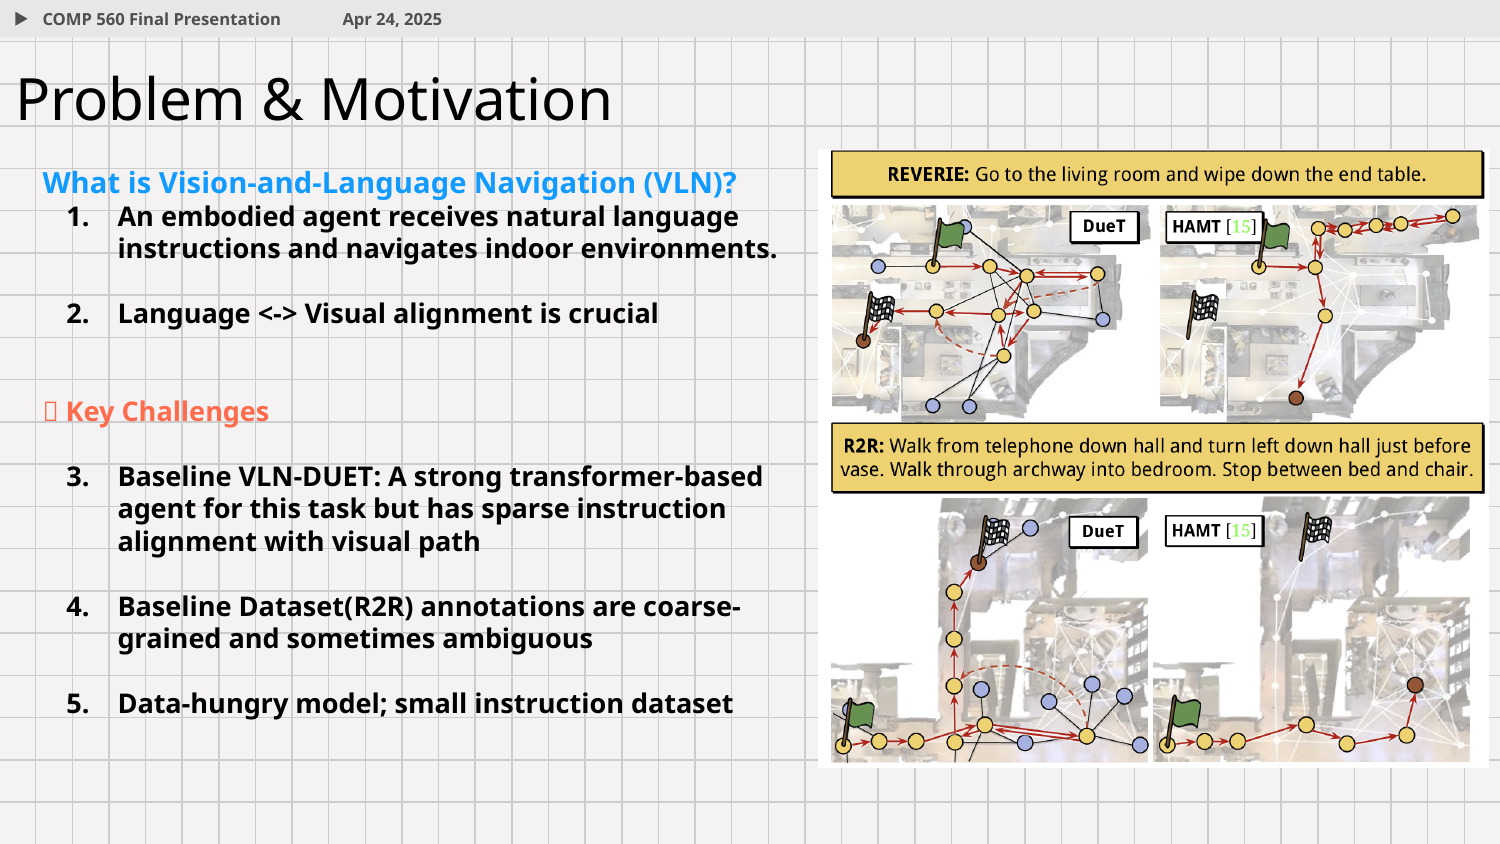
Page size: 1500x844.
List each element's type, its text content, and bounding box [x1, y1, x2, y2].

list COMP 560 Final Presentation Apr 24, 2025 [27, 0, 499, 55]
title Problem & Motivation [0, 55, 1105, 227]
picture [817, 149, 1489, 769]
text_box What is Vision-and-Language Navigation (VLN)? An embodied agent receives natural language instructions and navigates indoor environments. Language <-> Visual alignment is crucial 🚩 Key Challenges Baseline VLN-DUET: A strong transformer-based agent for this task but has sparse instruction alignment with visual path Baseline Dataset(R2R) annotations are coarse-grained and sometimes ambiguous Data-hungry model; small instruction dataset [27, 149, 794, 807]
